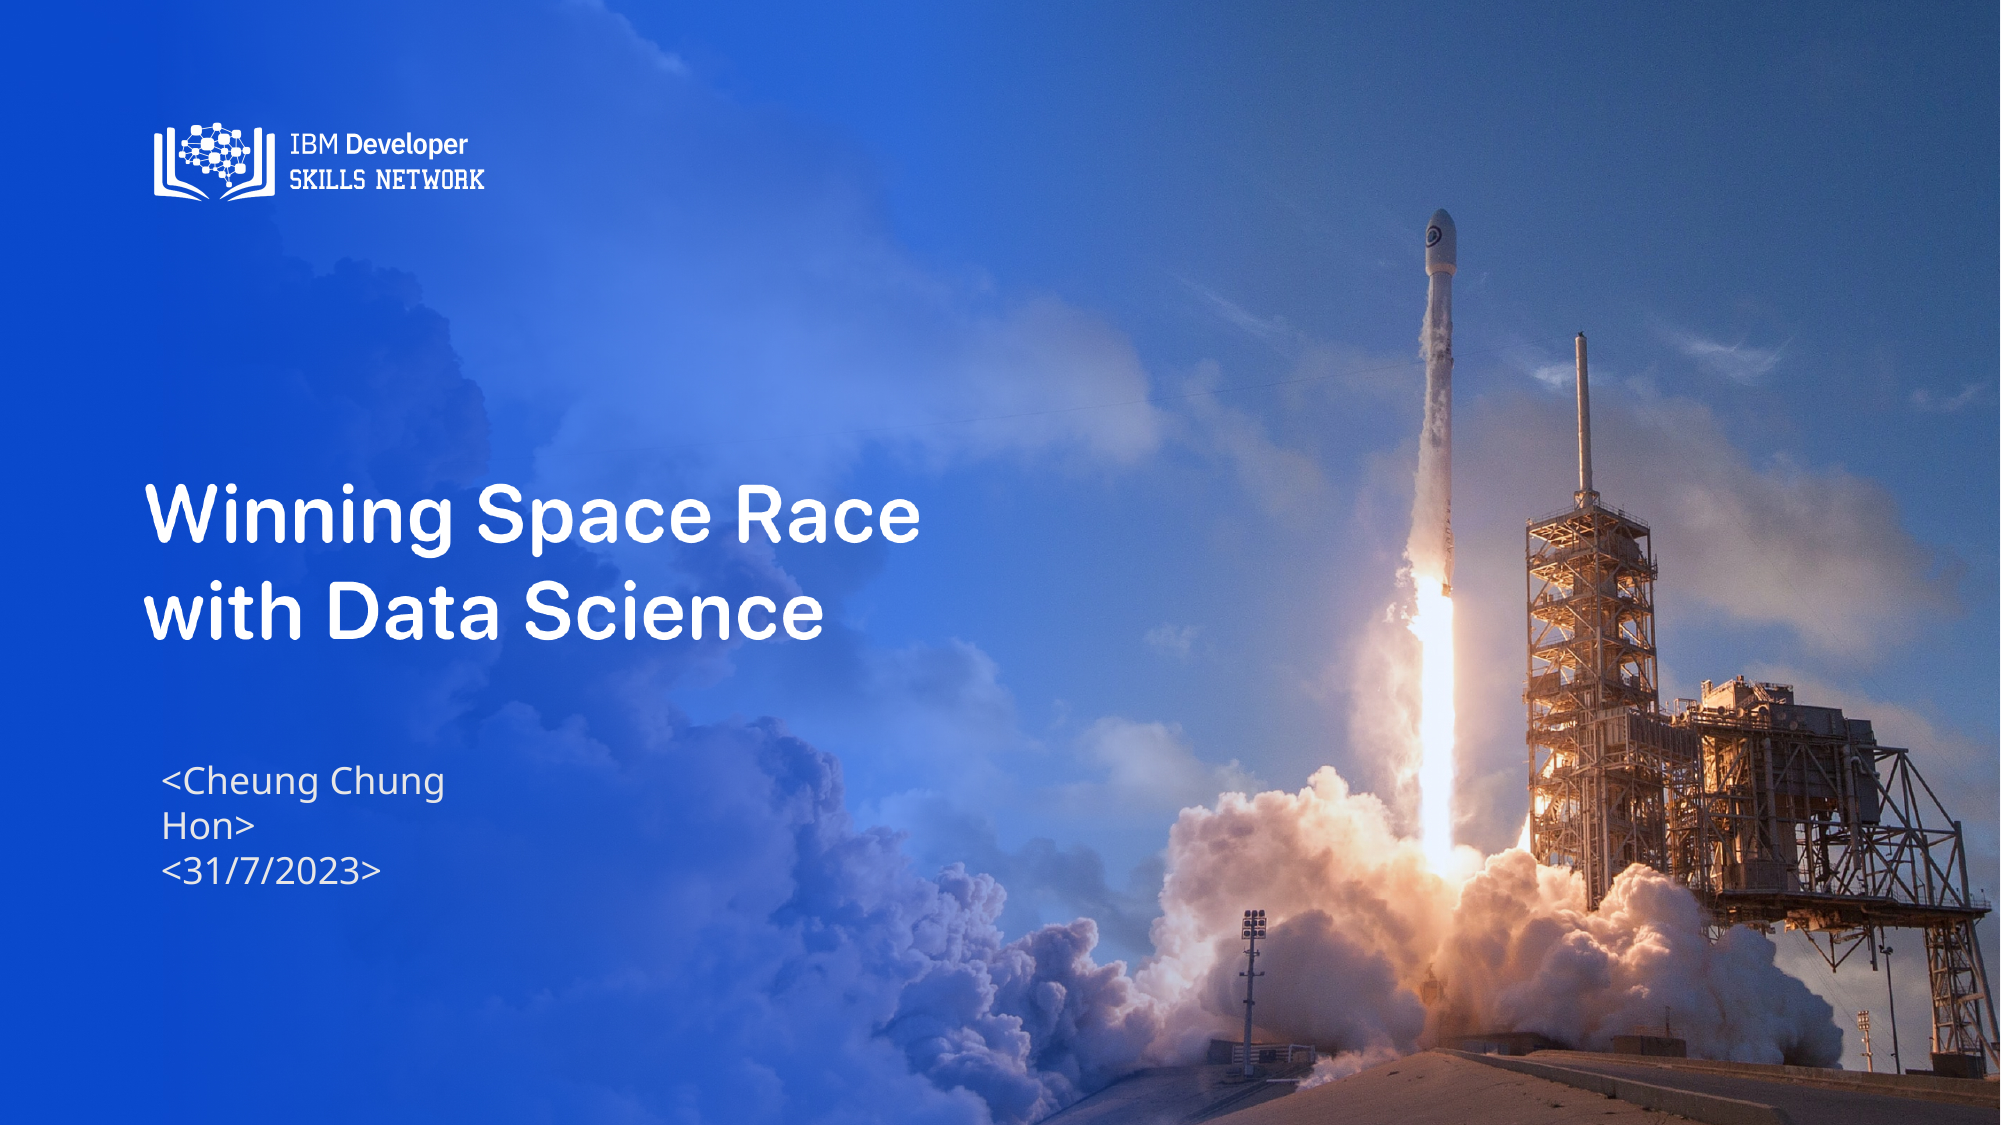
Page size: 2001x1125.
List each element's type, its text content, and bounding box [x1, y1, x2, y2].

text_box <Cheung Chung Hon> <31/7/2023> [145, 749, 559, 900]
picture [0, 0, 2001, 1125]
